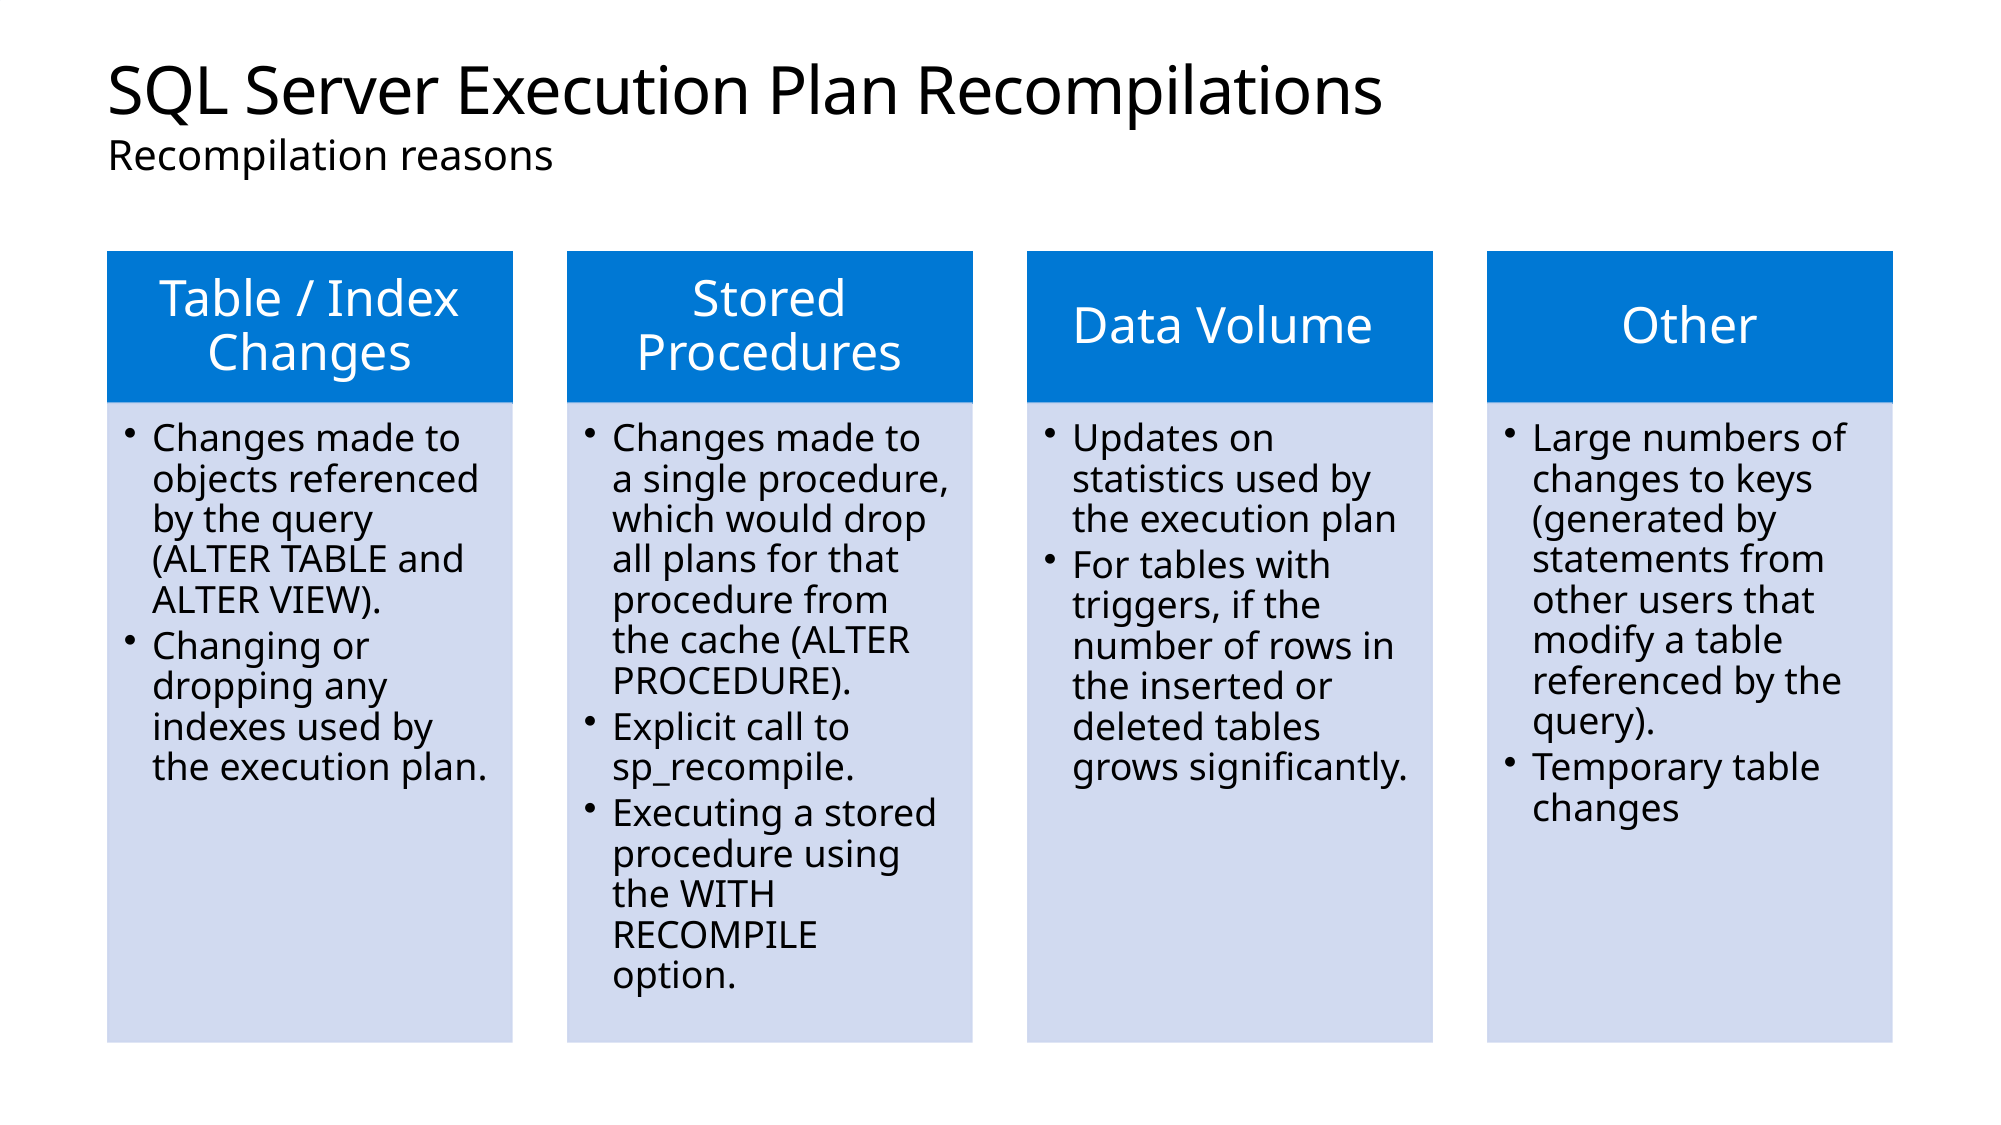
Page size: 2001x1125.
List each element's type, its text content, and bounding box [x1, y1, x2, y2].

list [107, 230, 1893, 1063]
subtitle Recompilation reasons [107, 128, 1893, 205]
title SQL Server Execution Plan Recompilations [107, 52, 1893, 128]
